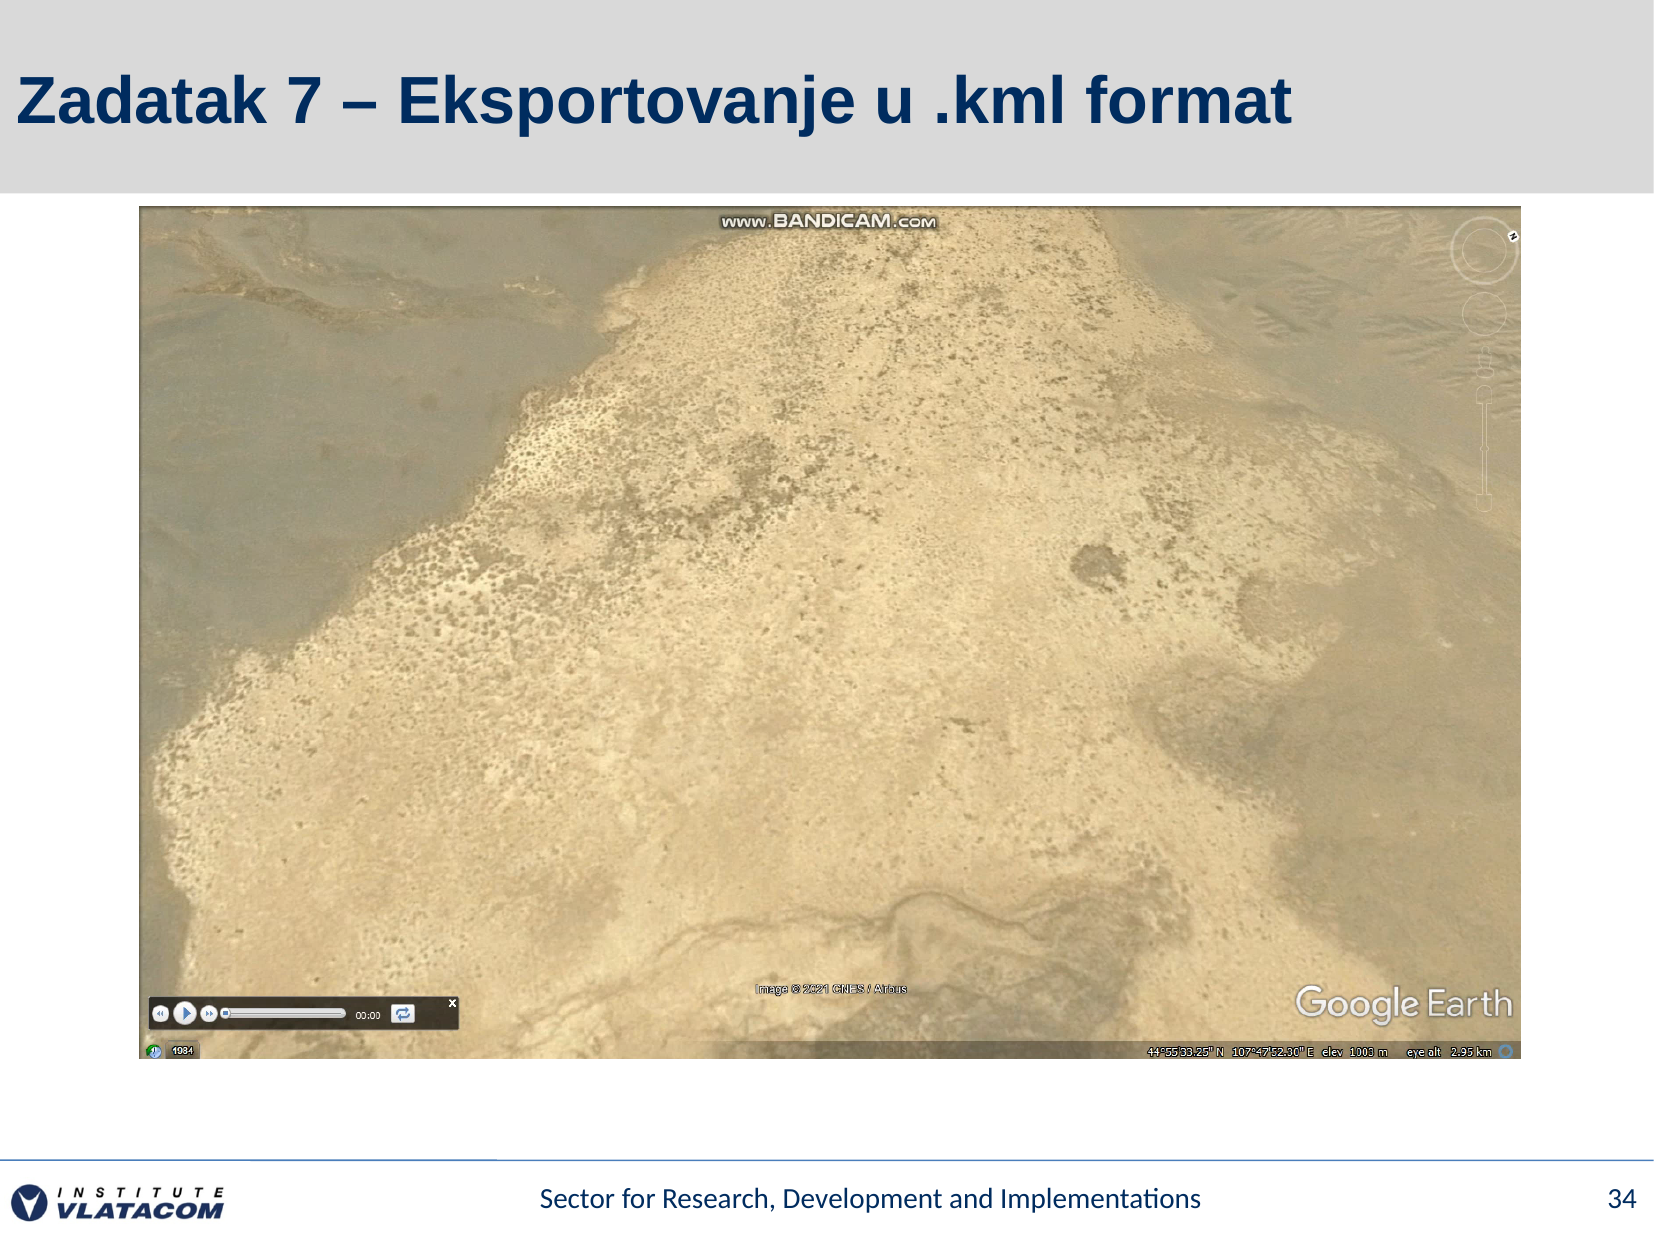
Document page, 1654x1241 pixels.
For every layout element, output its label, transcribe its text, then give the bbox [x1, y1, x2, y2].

footer Sector for Research, Development and Implementations [235, 1161, 1513, 1236]
title Zadatak 7 – Eksportovanje u .kml format [0, 0, 1654, 194]
picture [4, 1177, 229, 1226]
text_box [138, 205, 1522, 1060]
slide_number 34 [1517, 1161, 1654, 1237]
